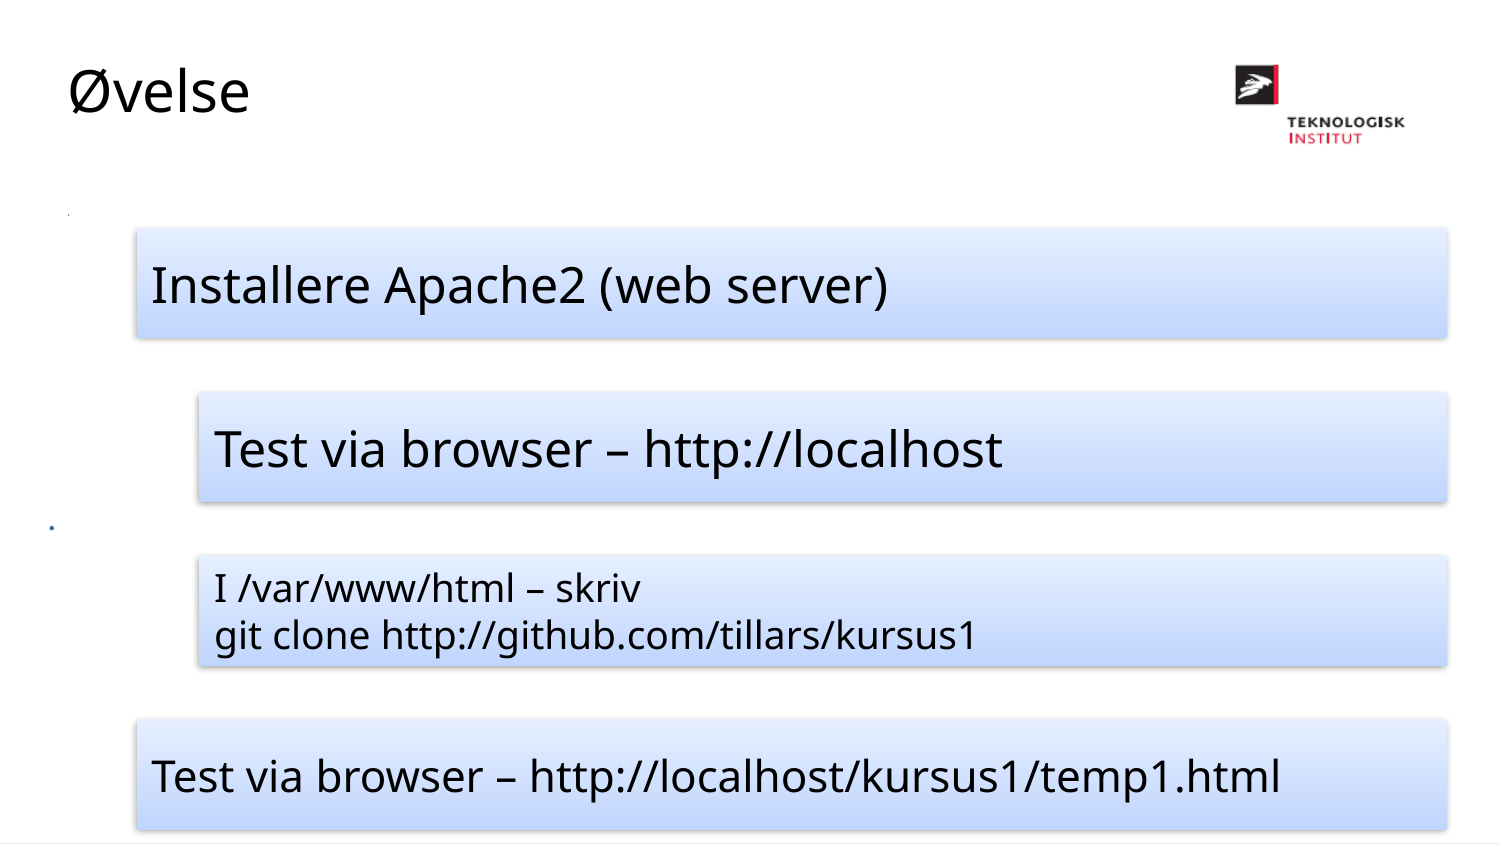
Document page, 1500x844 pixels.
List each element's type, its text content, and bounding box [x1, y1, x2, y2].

list Øvelse [46, 33, 1063, 125]
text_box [46, 126, 1448, 837]
